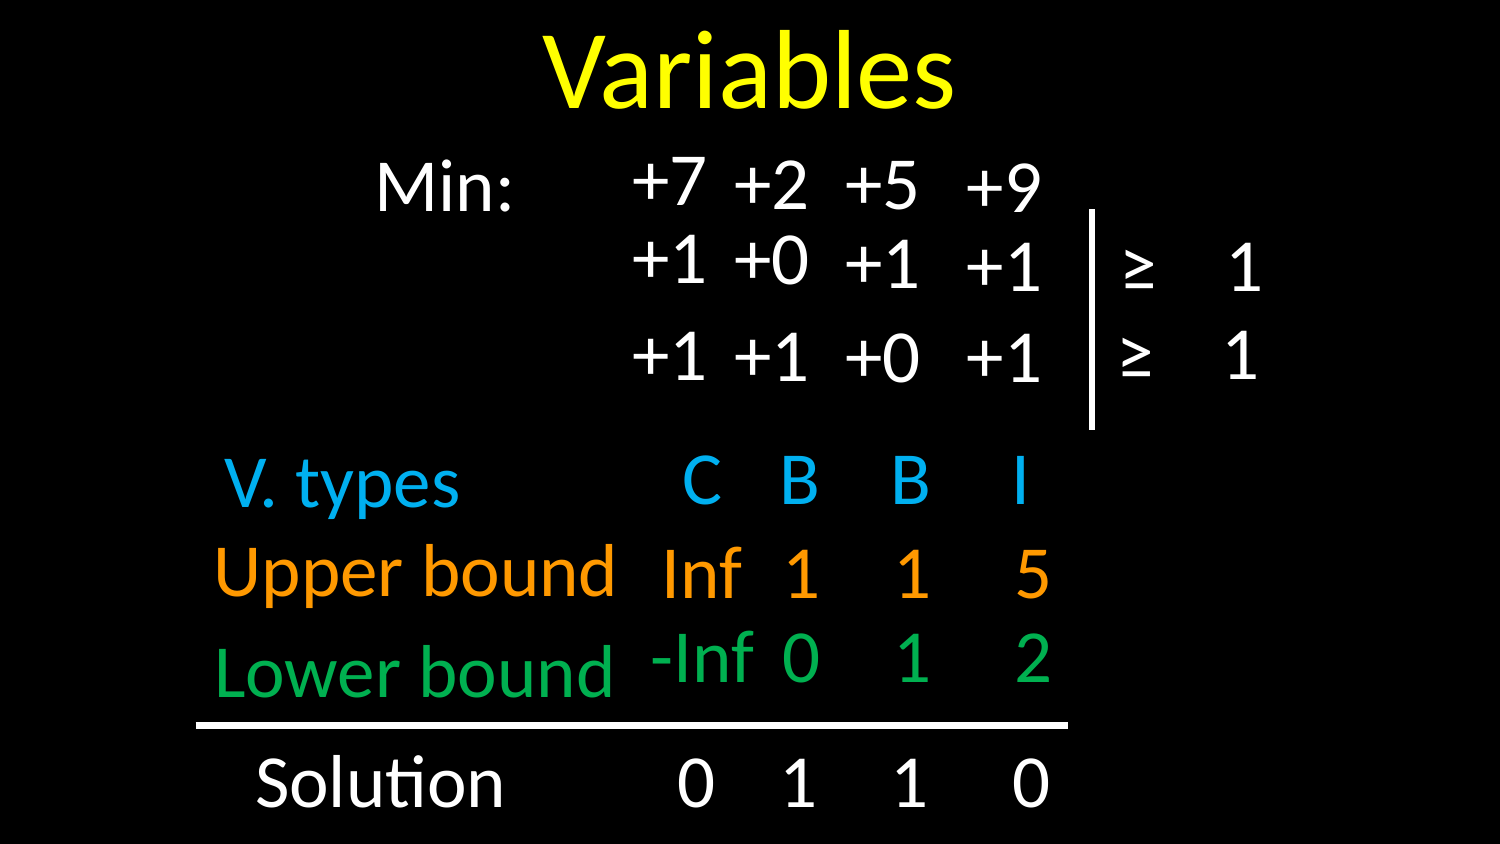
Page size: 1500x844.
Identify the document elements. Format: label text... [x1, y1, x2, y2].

text_box Variables [527, 0, 973, 121]
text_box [195, 123, 1305, 832]
